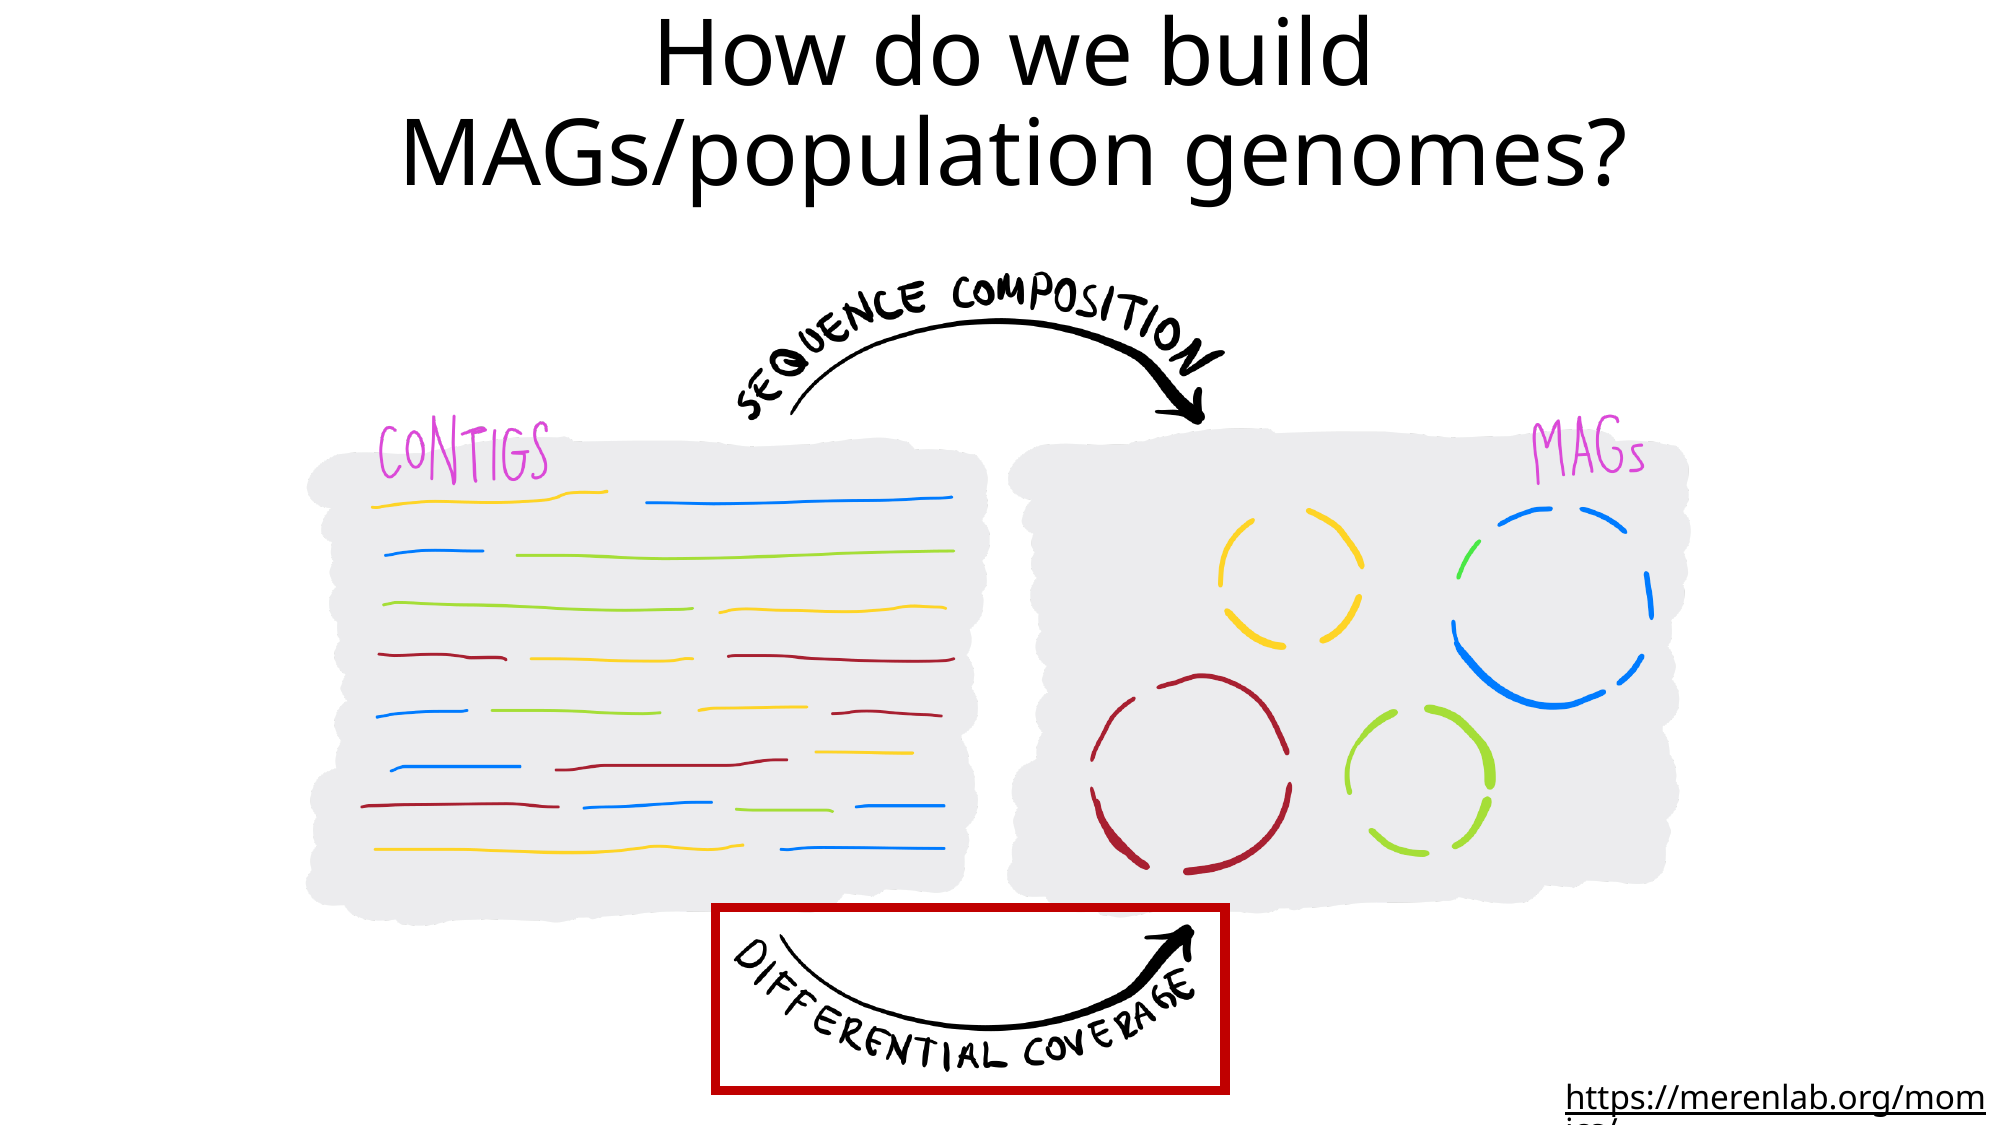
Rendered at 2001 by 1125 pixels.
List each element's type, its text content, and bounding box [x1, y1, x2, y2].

picture [253, 245, 1738, 1091]
text_box https://merenlab.org/momics/ [1550, 1068, 2000, 1125]
text_box How do we build MAGs/population genomes? [381, 0, 1647, 214]
